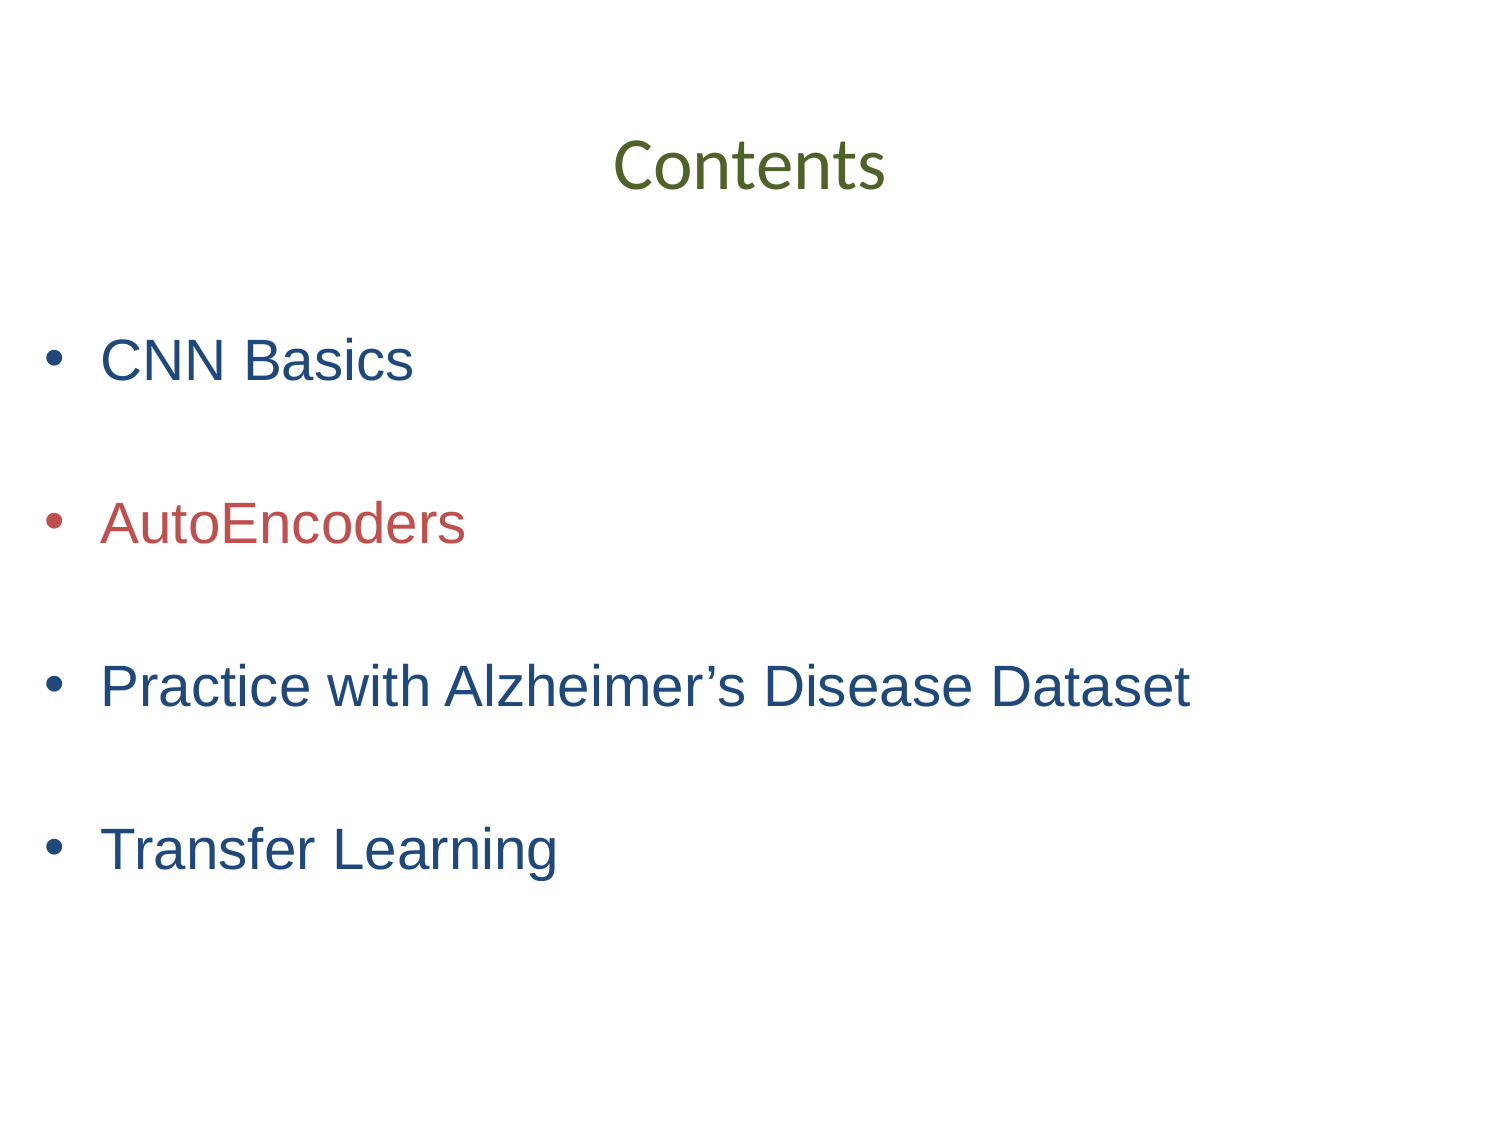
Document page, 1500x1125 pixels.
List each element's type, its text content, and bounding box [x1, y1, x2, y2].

title Contents [75, 66, 1425, 254]
list CNN Basics AutoEncoders Practice with Alzheimer’s Disease Dataset Transfer Learning [29, 314, 1471, 1000]
